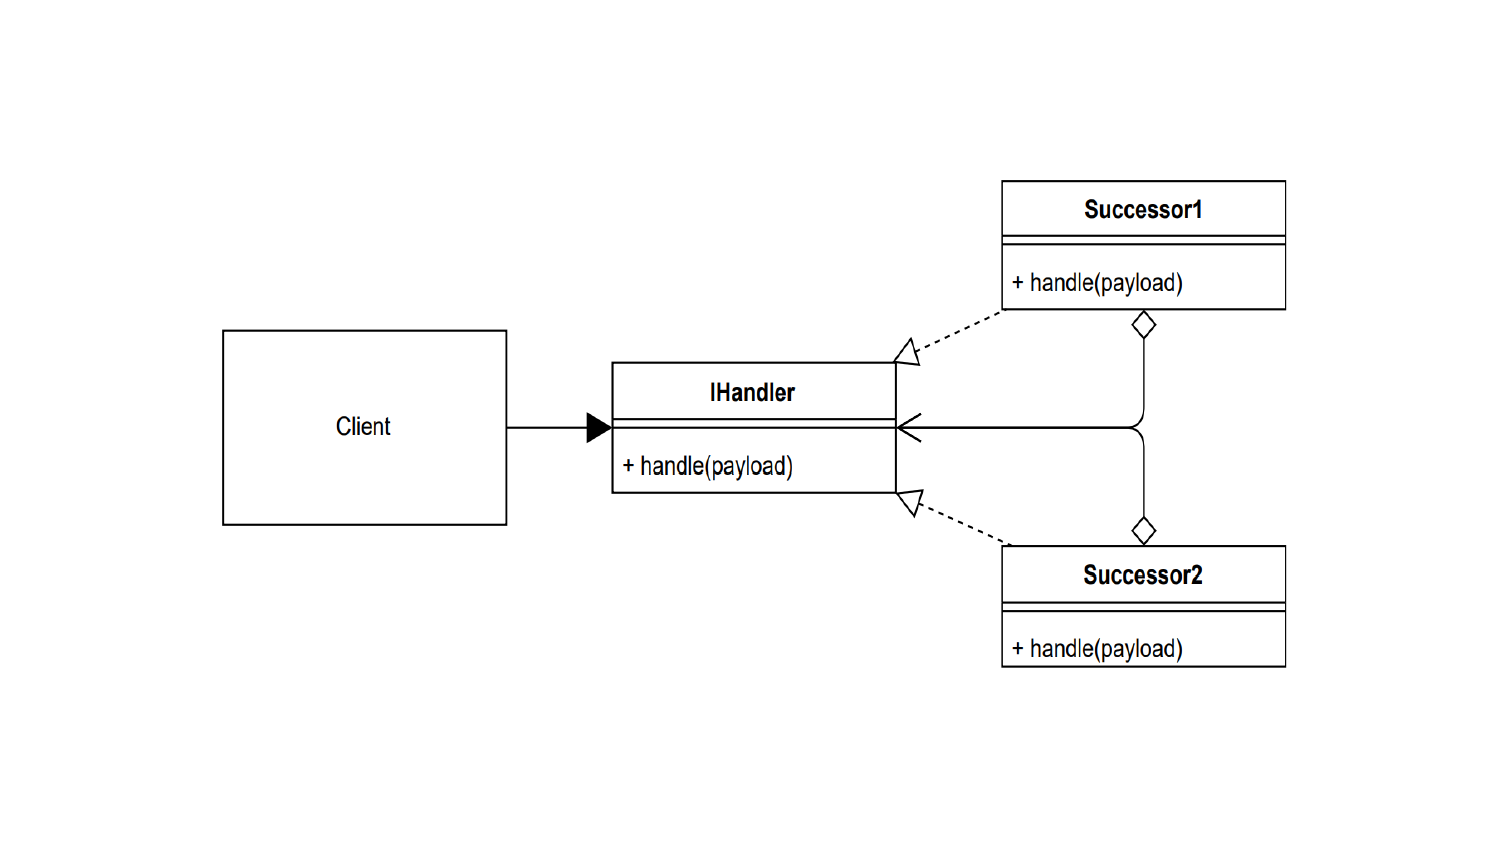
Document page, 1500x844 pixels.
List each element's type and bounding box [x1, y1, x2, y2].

picture [200, 163, 1300, 681]
